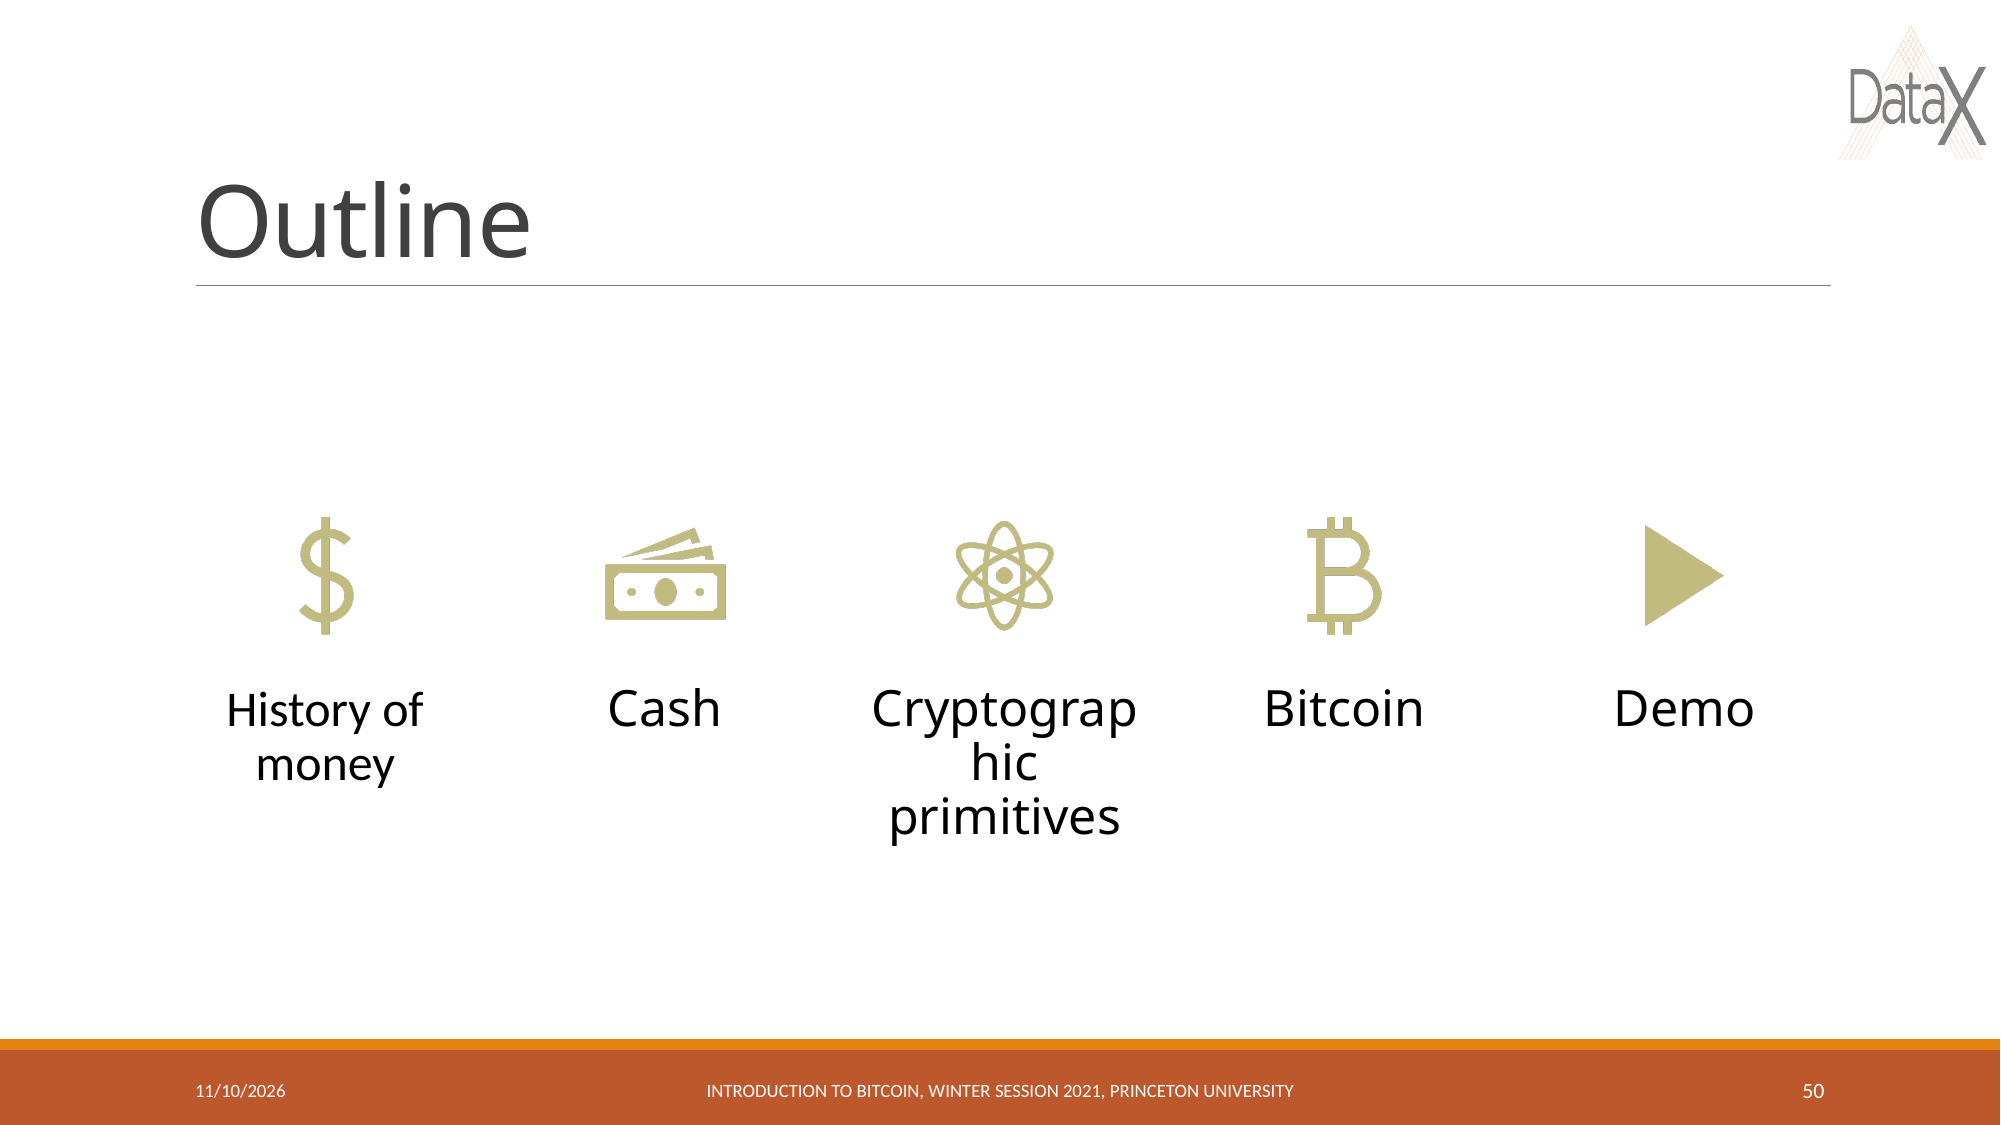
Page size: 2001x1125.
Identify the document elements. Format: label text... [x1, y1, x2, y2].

text_box [1839, 25, 1987, 160]
slide_number 50 [1624, 1059, 1840, 1120]
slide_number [180, 1059, 586, 1120]
footer Introduction to Bitcoin, Winter session 2021, Princeton University [604, 1059, 1396, 1120]
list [179, 343, 1831, 966]
title Outline [180, 47, 1830, 285]
